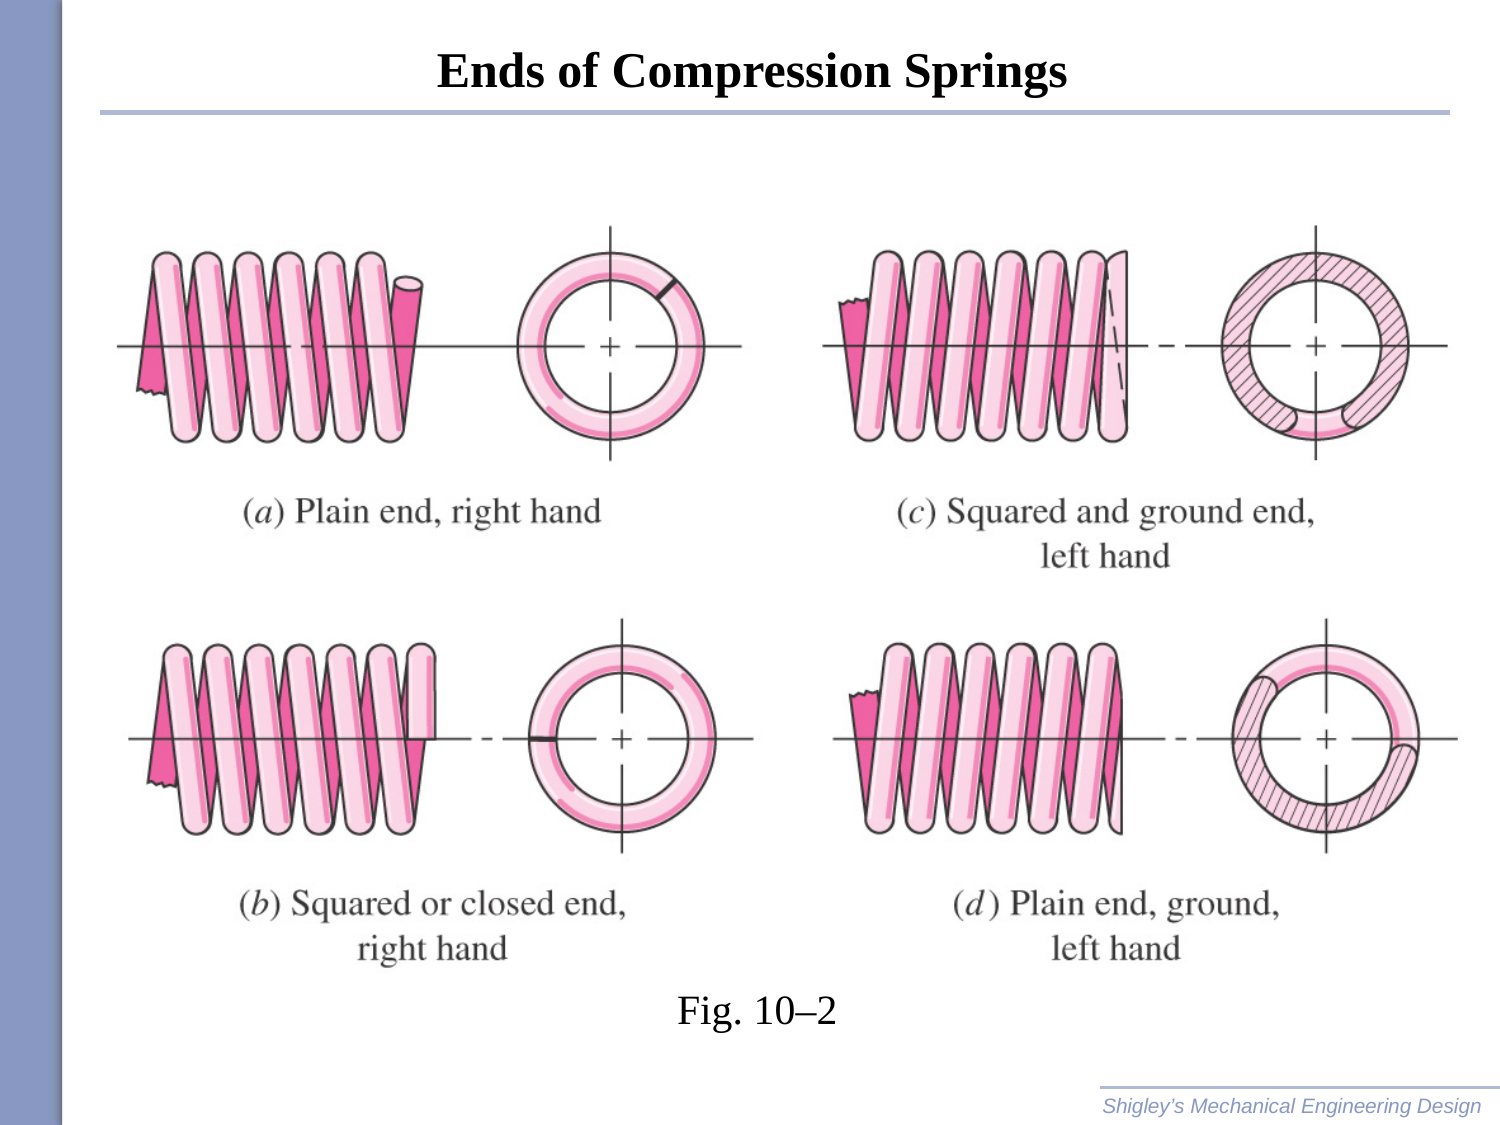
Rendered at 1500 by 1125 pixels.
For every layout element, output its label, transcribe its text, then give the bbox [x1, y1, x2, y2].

text_box Fig. 10–2 [662, 982, 888, 1040]
title Ends of Compression Springs [137, 30, 1368, 106]
footer Shigley’s Mechanical Engineering Design [1087, 1074, 1500, 1125]
picture [112, 212, 1463, 973]
